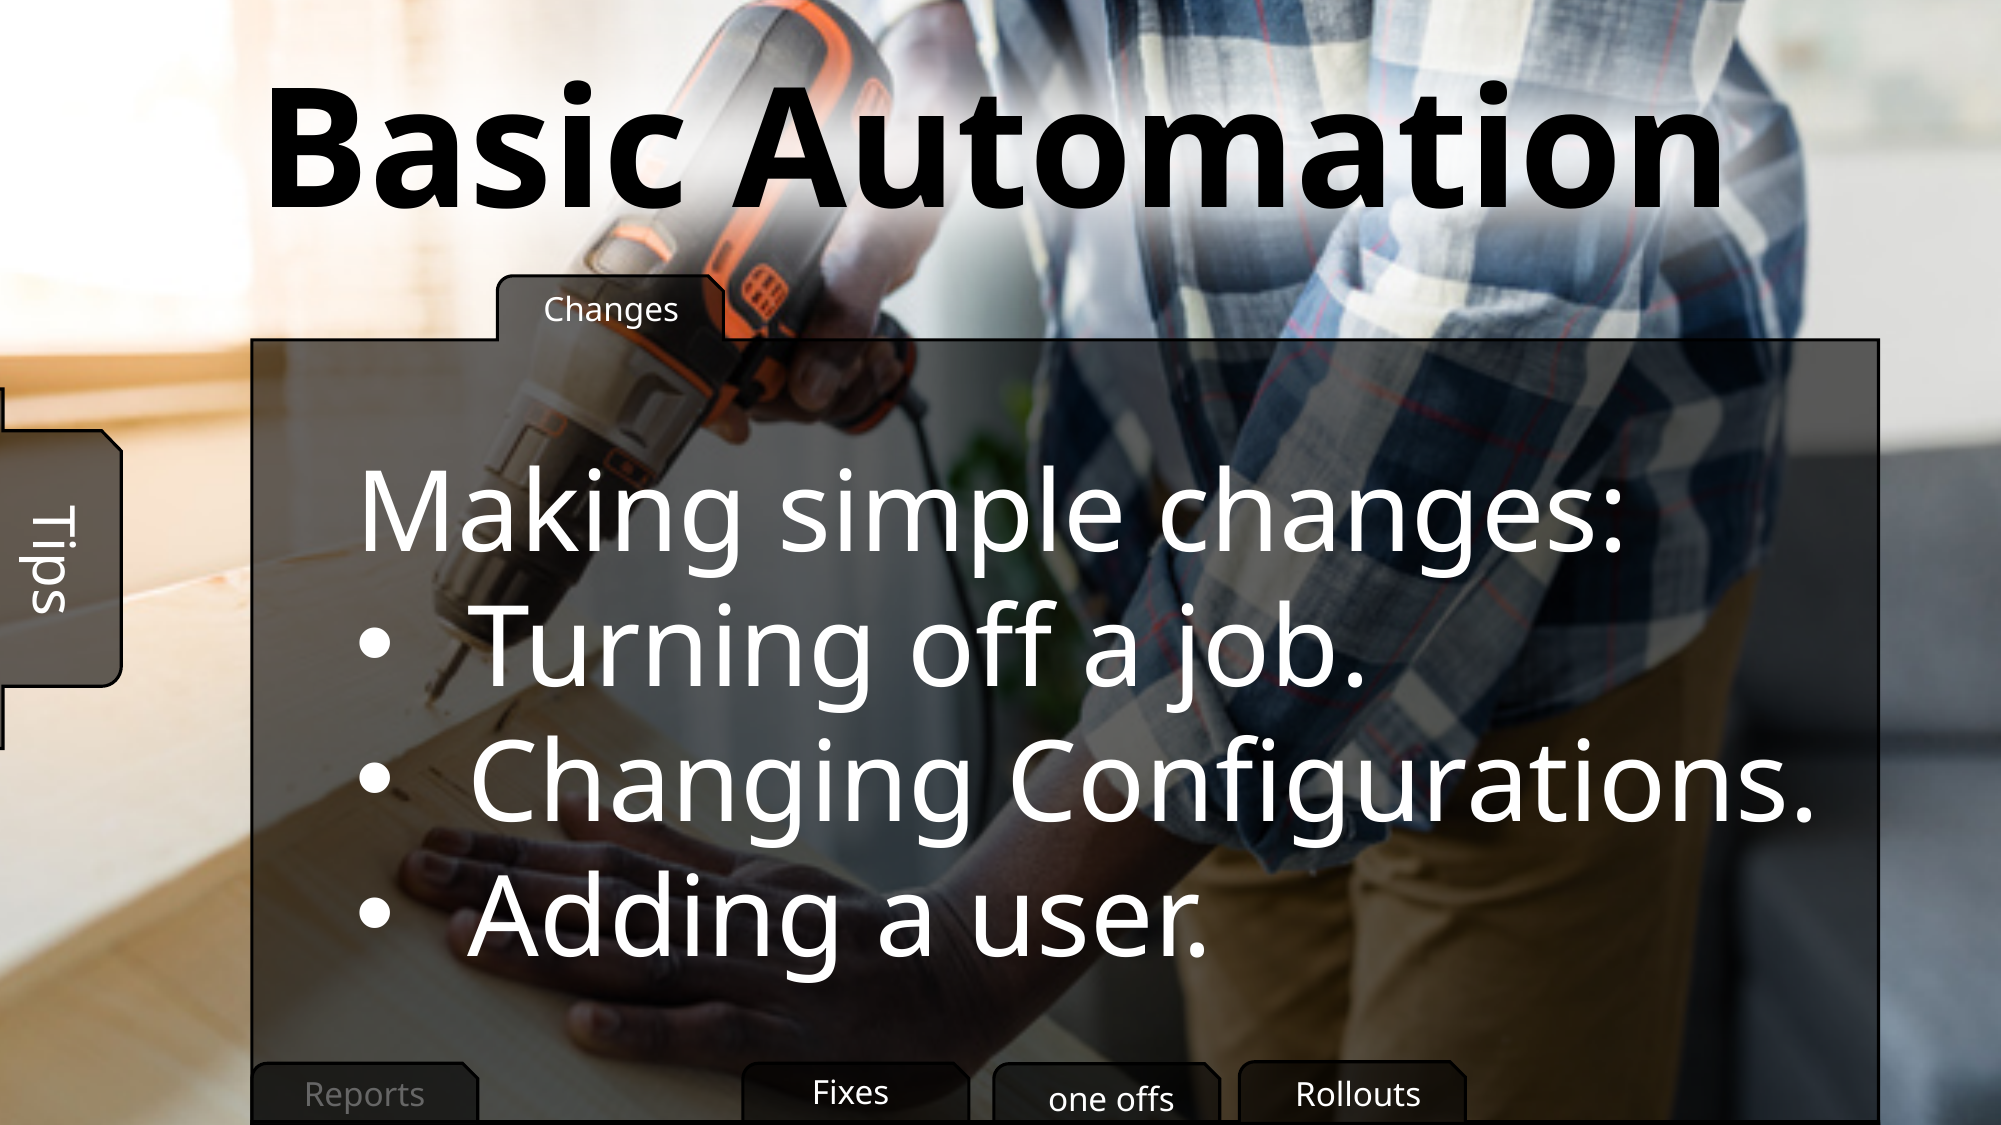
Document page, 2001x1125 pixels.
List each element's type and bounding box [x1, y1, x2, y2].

text_box [251, 1061, 1880, 1125]
text_box [251, 275, 1880, 1061]
picture [0, 0, 2001, 1125]
text_box [0, 388, 122, 749]
